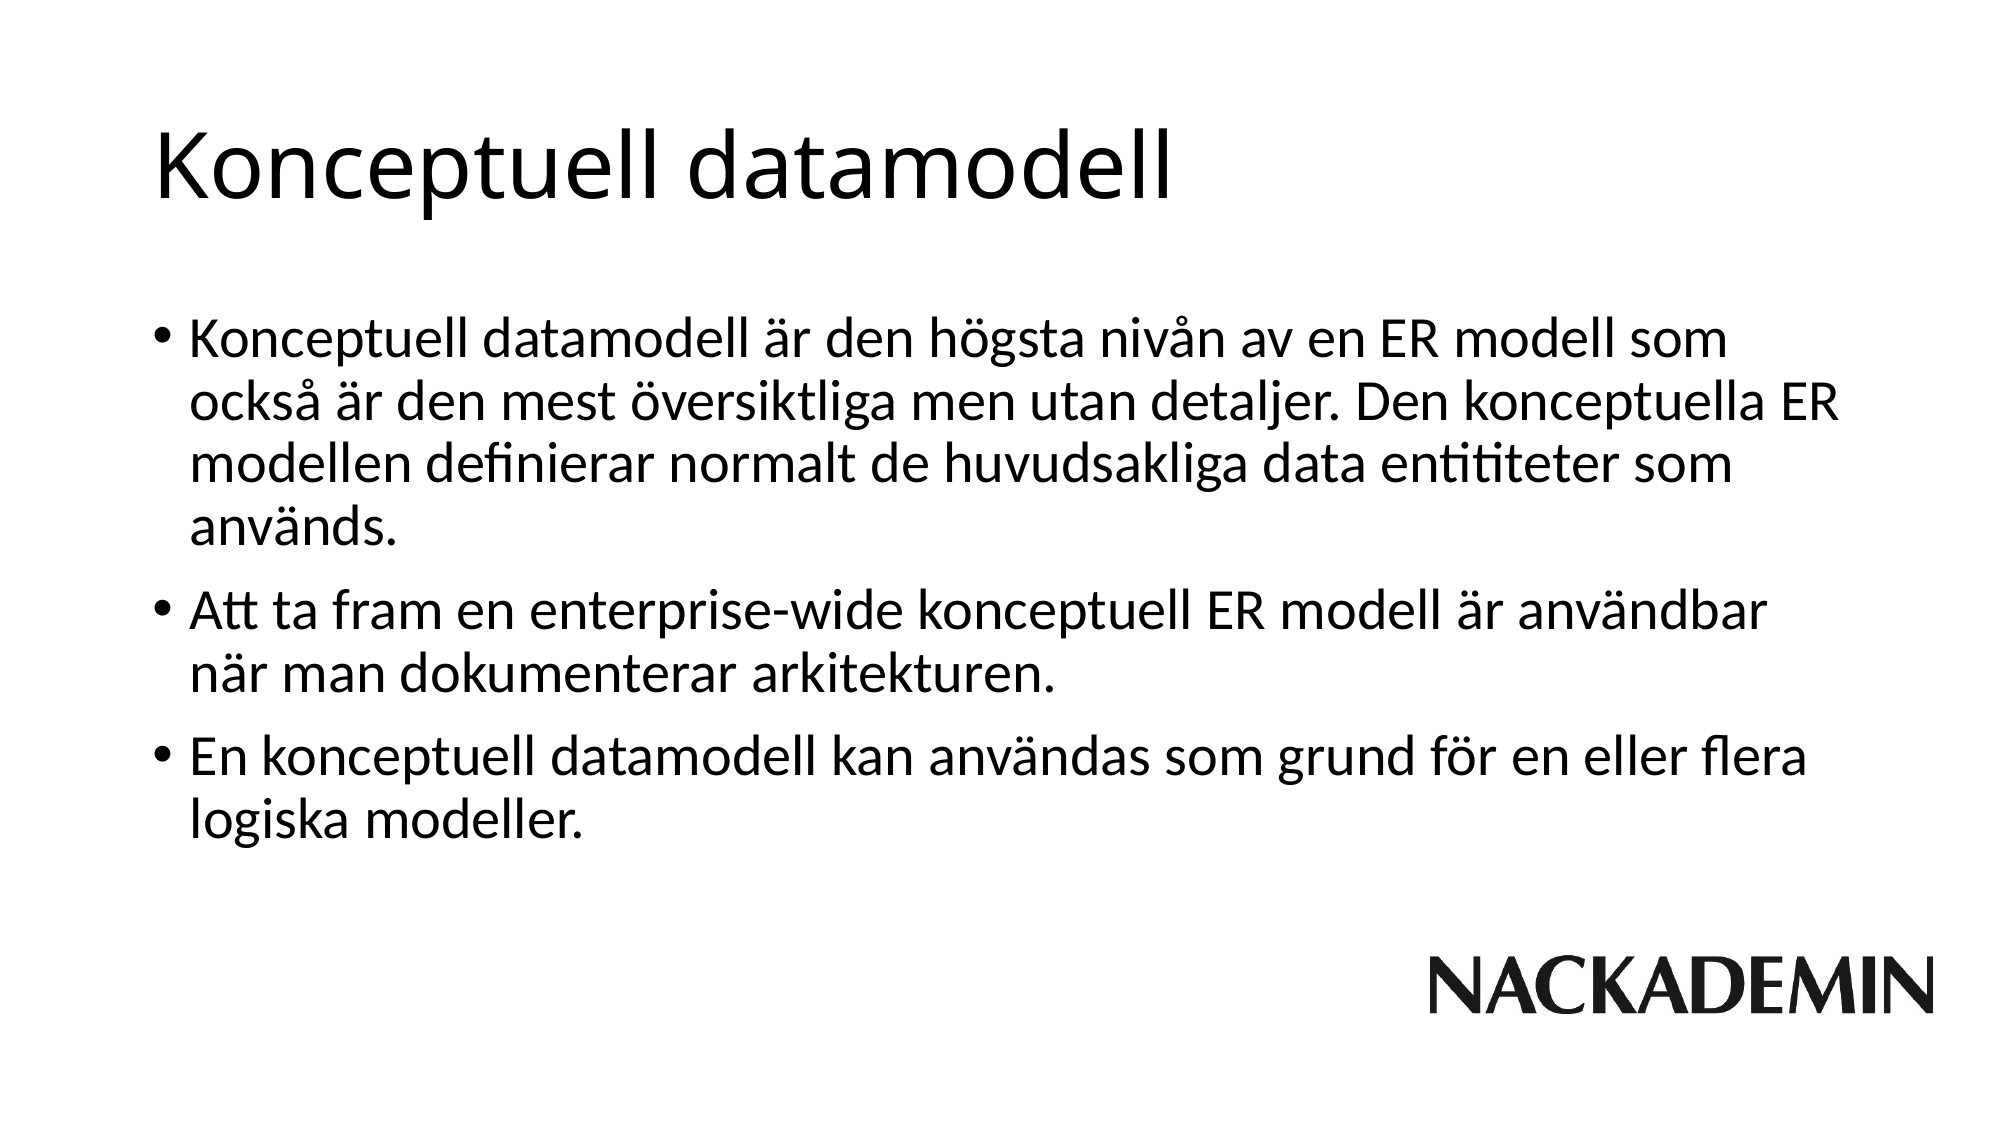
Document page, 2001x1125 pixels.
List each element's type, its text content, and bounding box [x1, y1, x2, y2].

picture [1429, 955, 1933, 1014]
list Konceptuell datamodell är den högsta nivån av en ER modell som också är den mest översiktliga men utan detaljer. Den konceptuella ER modellen definierar normalt de huvudsakliga data entititeter som används. Att ta fram en enterprise-wide konceptuell ER modell är användbar när man dokumenterar arkitekturen. En konceptuell datamodell kan användas som grund för en eller flera logiska modeller. [137, 299, 1863, 1014]
title Konceptuell datamodell [137, 59, 1863, 278]
